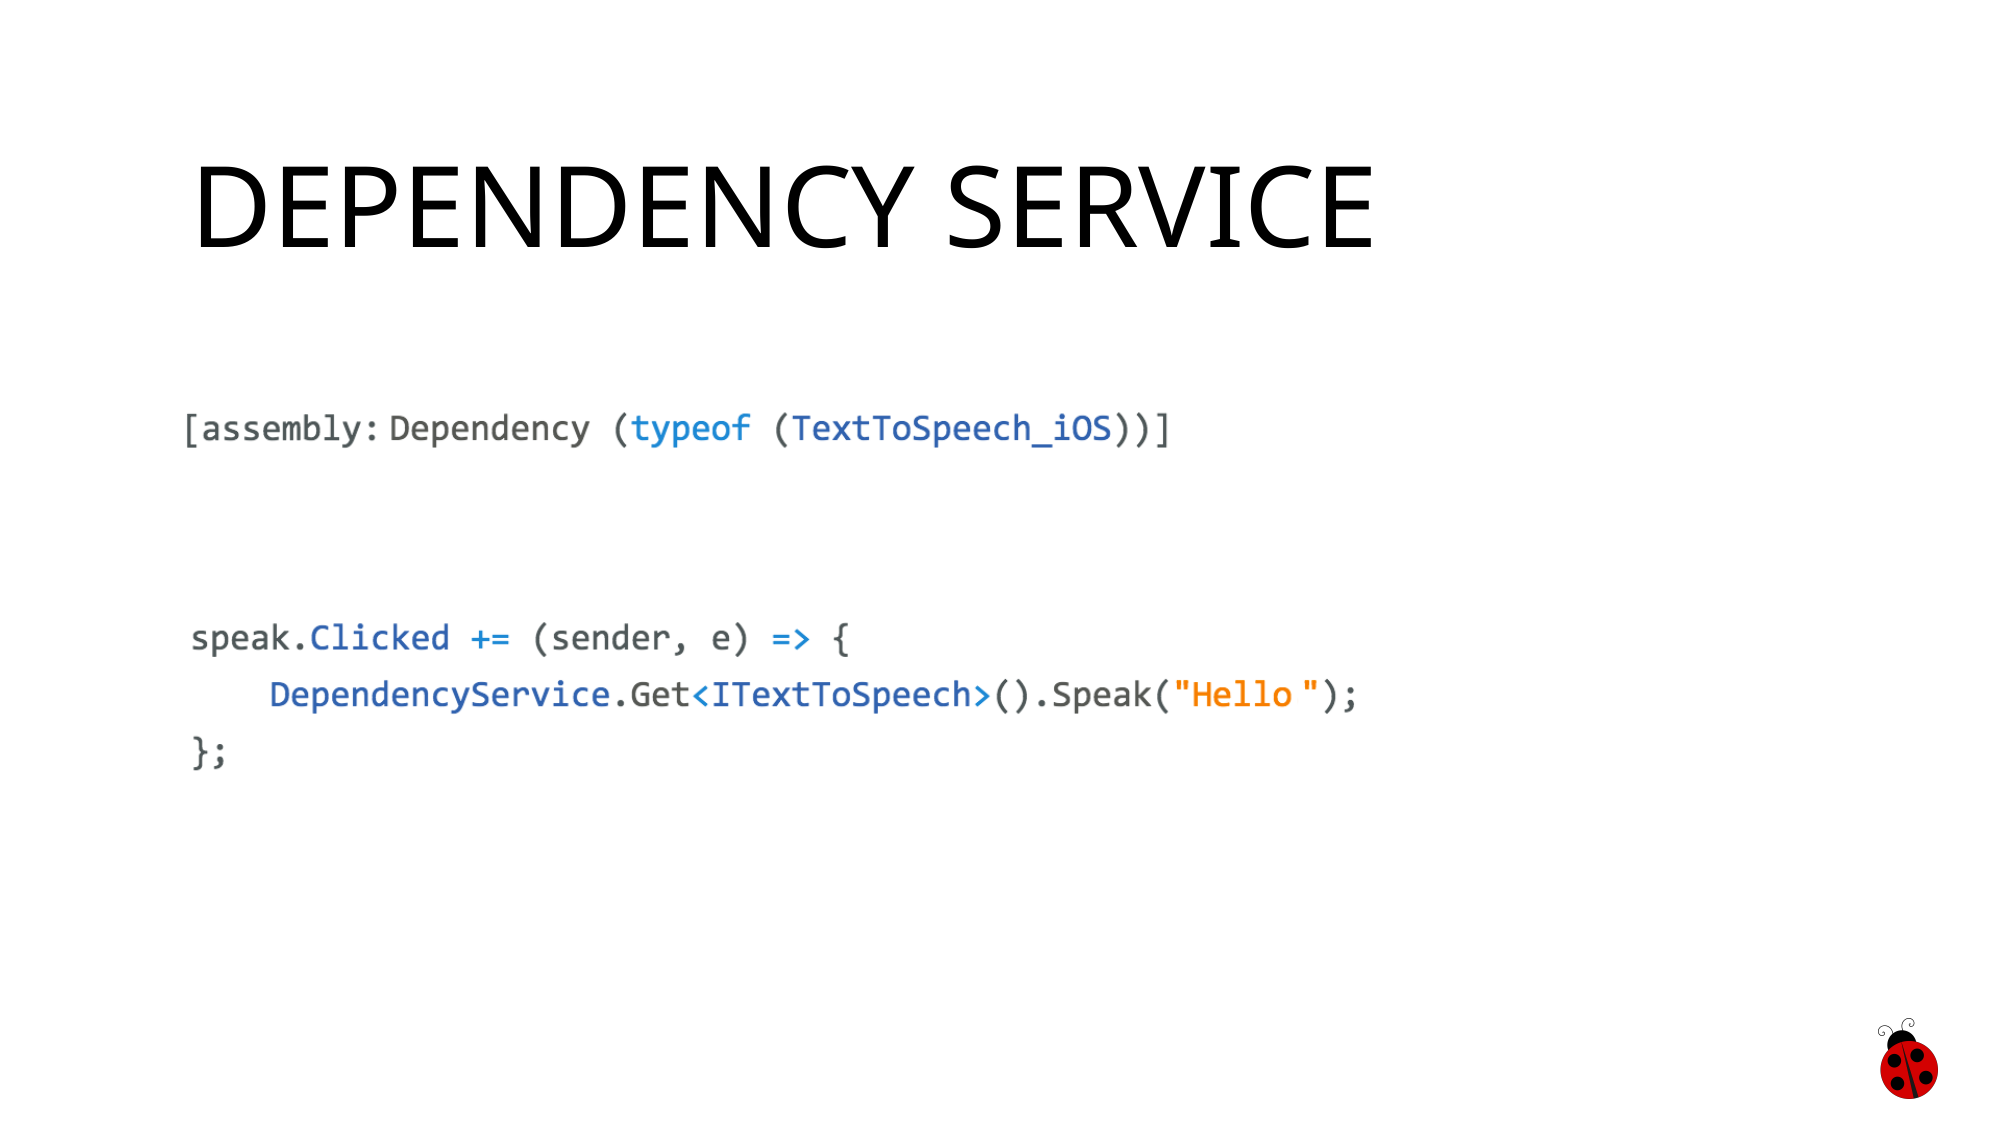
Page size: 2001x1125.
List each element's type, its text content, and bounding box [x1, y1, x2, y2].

picture [162, 371, 1210, 455]
picture [1878, 1018, 1938, 1099]
title Dependency Service [175, 79, 1826, 344]
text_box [183, 621, 1452, 782]
